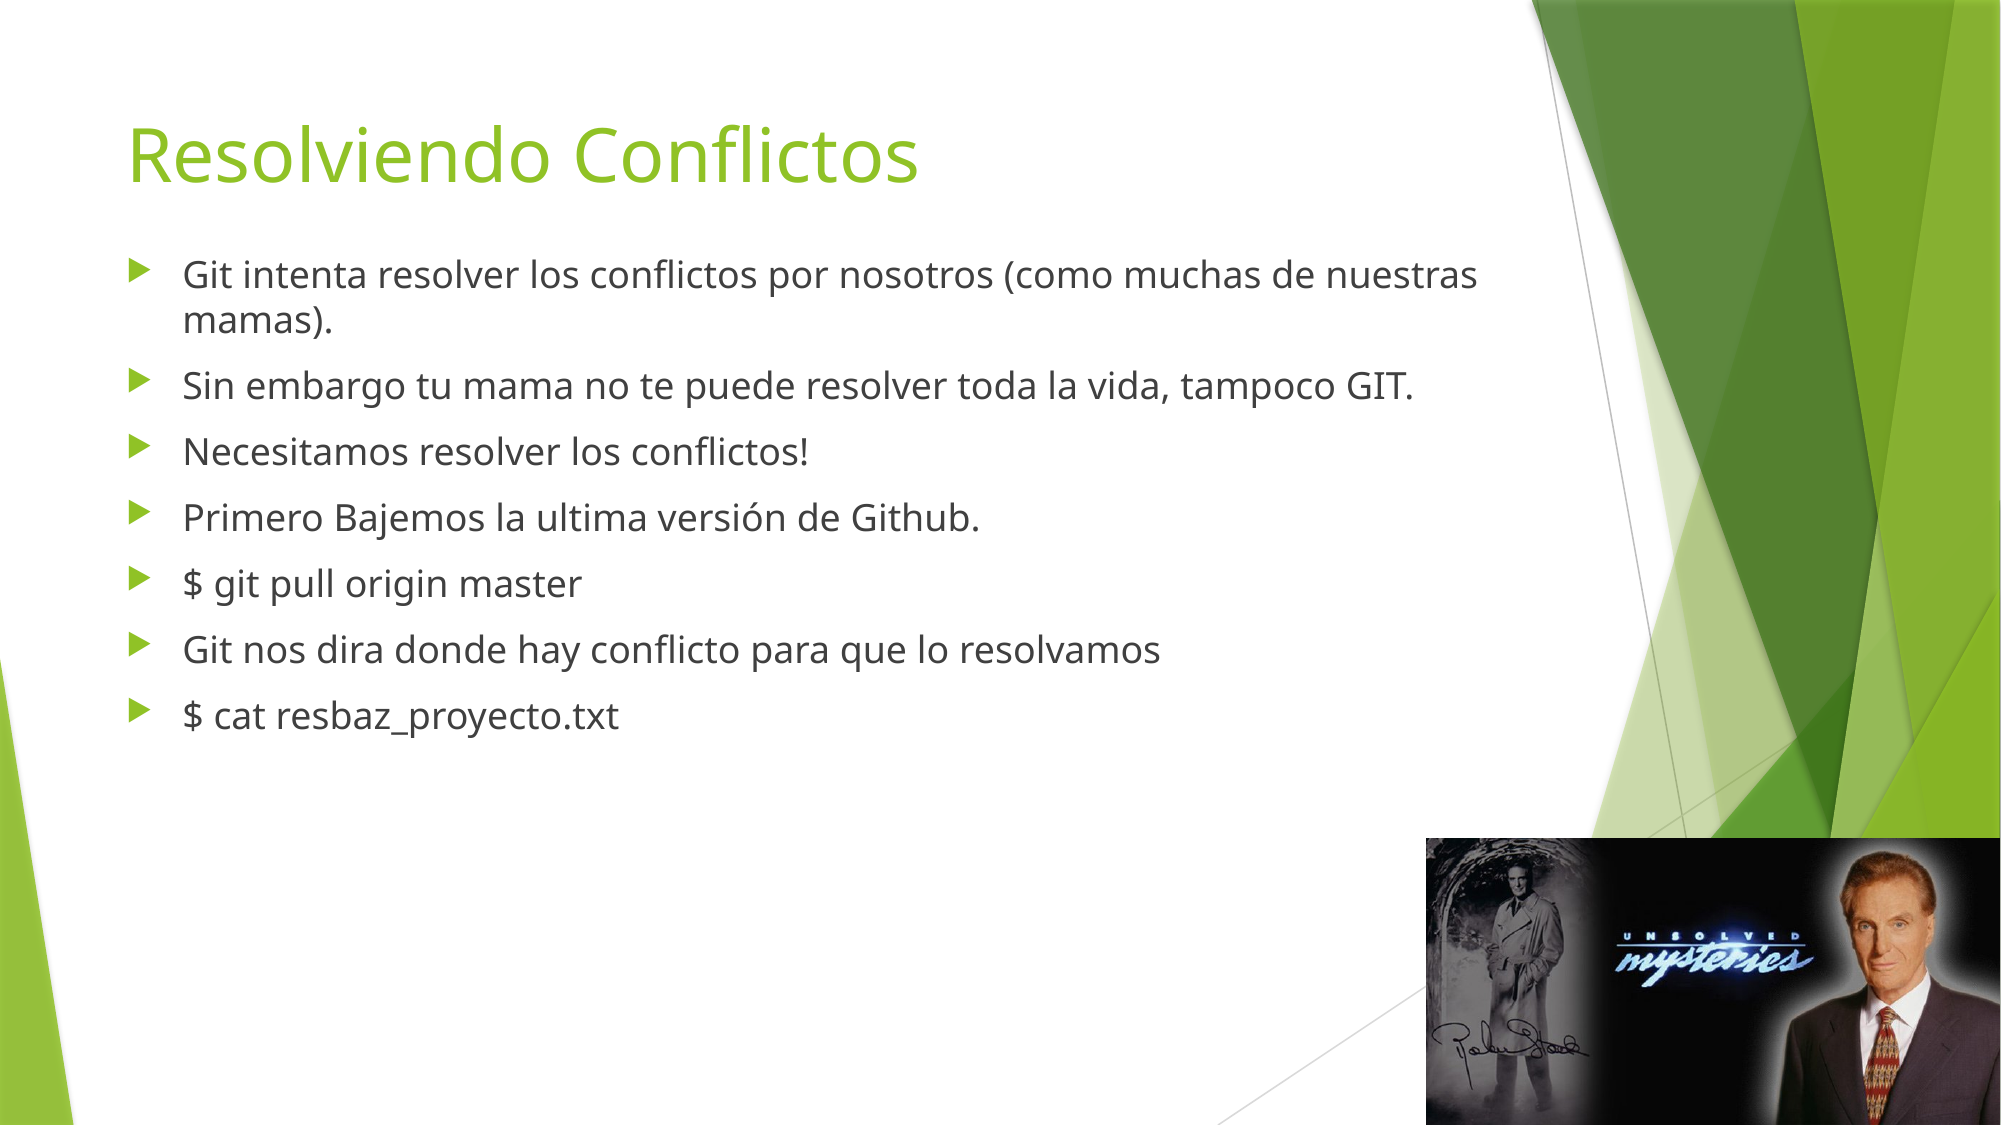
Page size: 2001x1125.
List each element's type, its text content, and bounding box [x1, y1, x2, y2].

title Resolviendo Conflictos [111, 99, 1522, 244]
picture [1425, 837, 2000, 1125]
list Git intenta resolver los conflictos por nosotros (como muchas de nuestras mamas). Sin embargo tu mama no te puede resolver toda la vida, tampoco GIT. Necesitamos resolver los conflictos! Primero Bajemos la ultima versión de Github. $ git pull origin master Git nos dira donde hay conflicto para que lo resolvamos $ cat resbaz_proyecto.txt [111, 244, 1522, 992]
